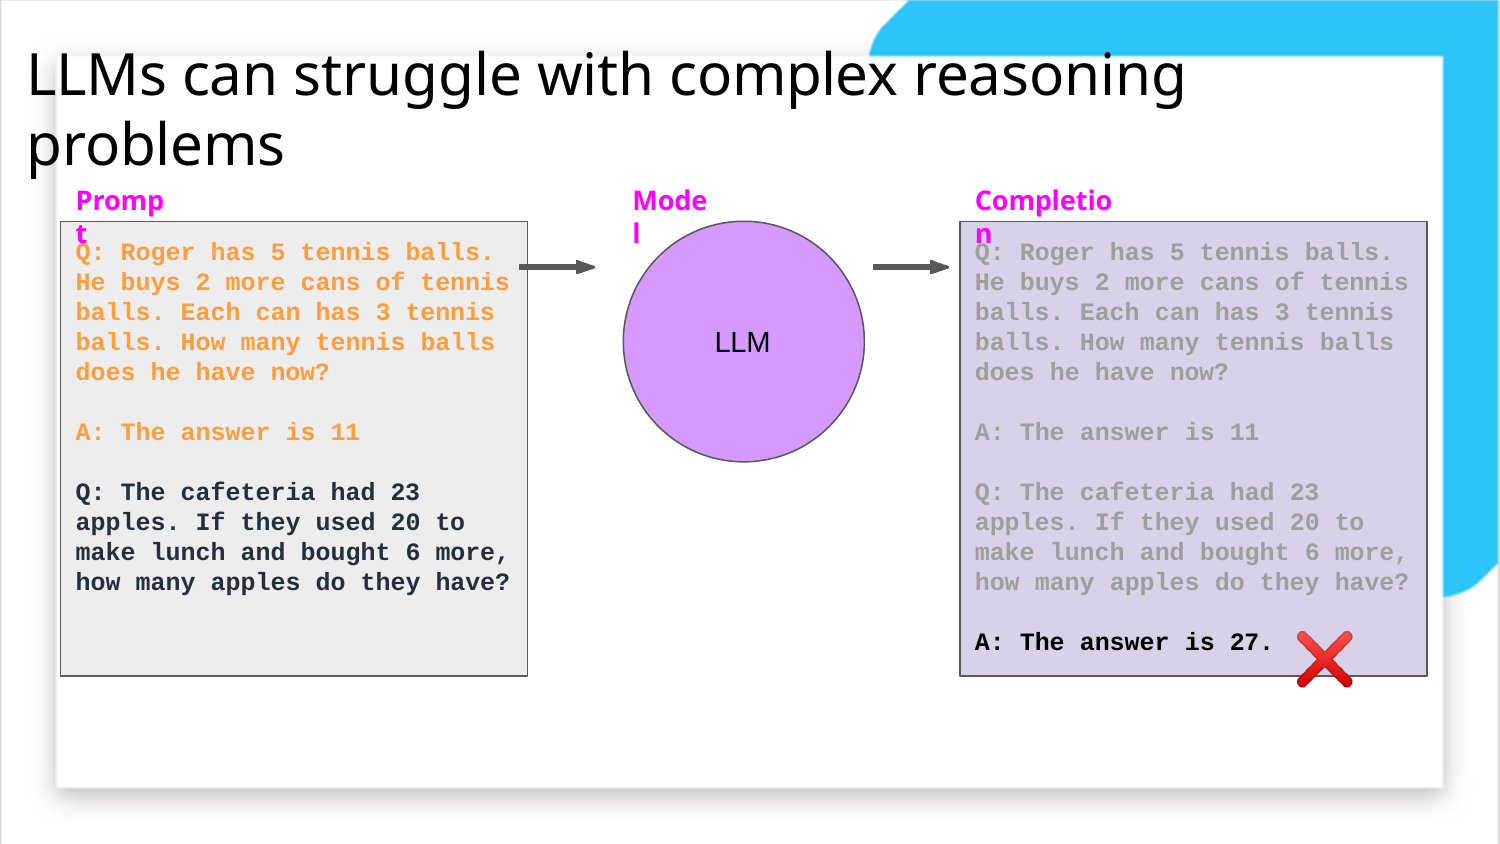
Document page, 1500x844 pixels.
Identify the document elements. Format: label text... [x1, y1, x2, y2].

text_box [622, 220, 866, 463]
picture [0, 0, 1500, 844]
text_box Model [631, 182, 712, 219]
text_box Prompt [74, 182, 169, 219]
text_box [519, 259, 595, 274]
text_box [60, 220, 529, 677]
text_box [959, 220, 1428, 677]
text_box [872, 259, 949, 274]
text_box Completion [973, 182, 1118, 219]
title LLMs can struggle with complex reasoning problems [25, 36, 1356, 179]
